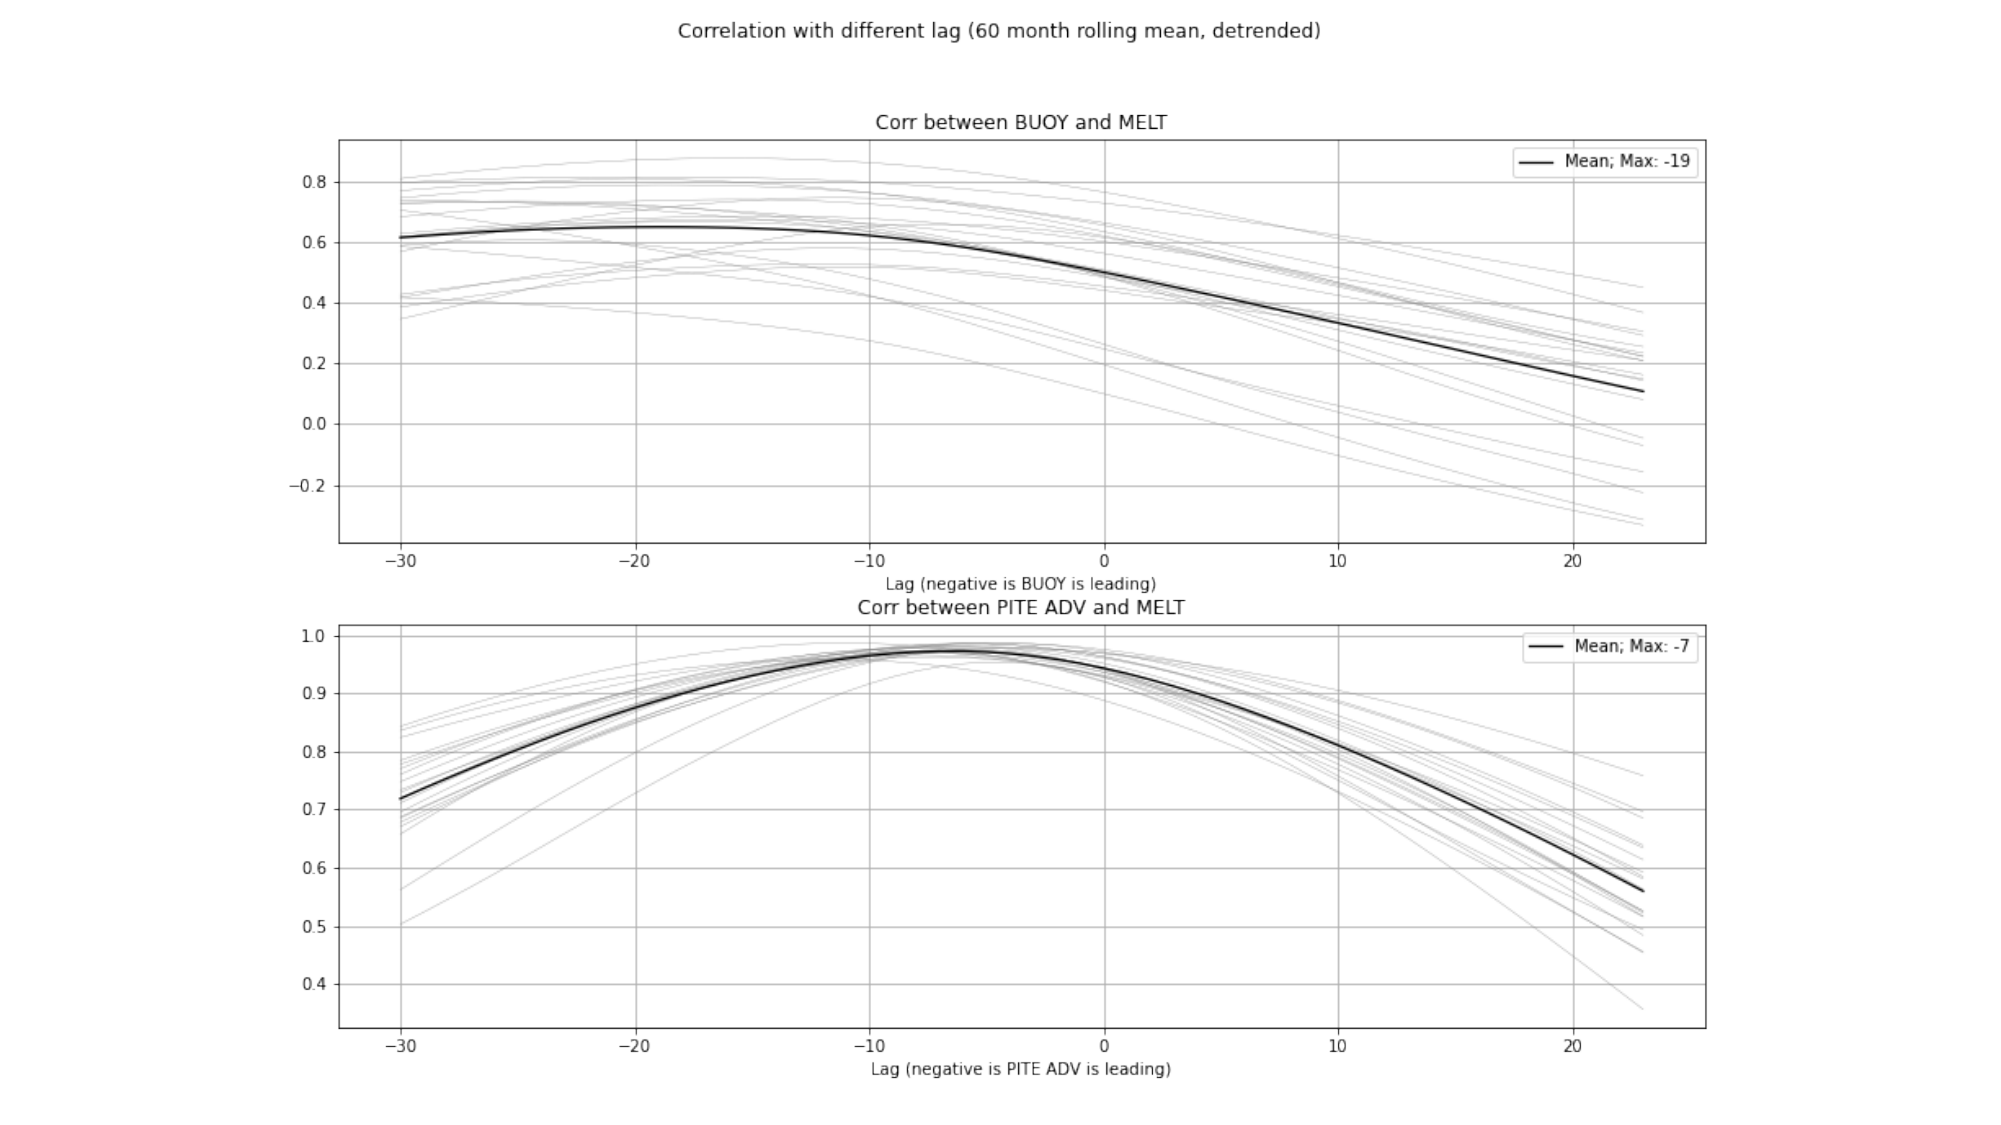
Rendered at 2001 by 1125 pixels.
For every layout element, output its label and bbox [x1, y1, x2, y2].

picture [118, 0, 1882, 1125]
